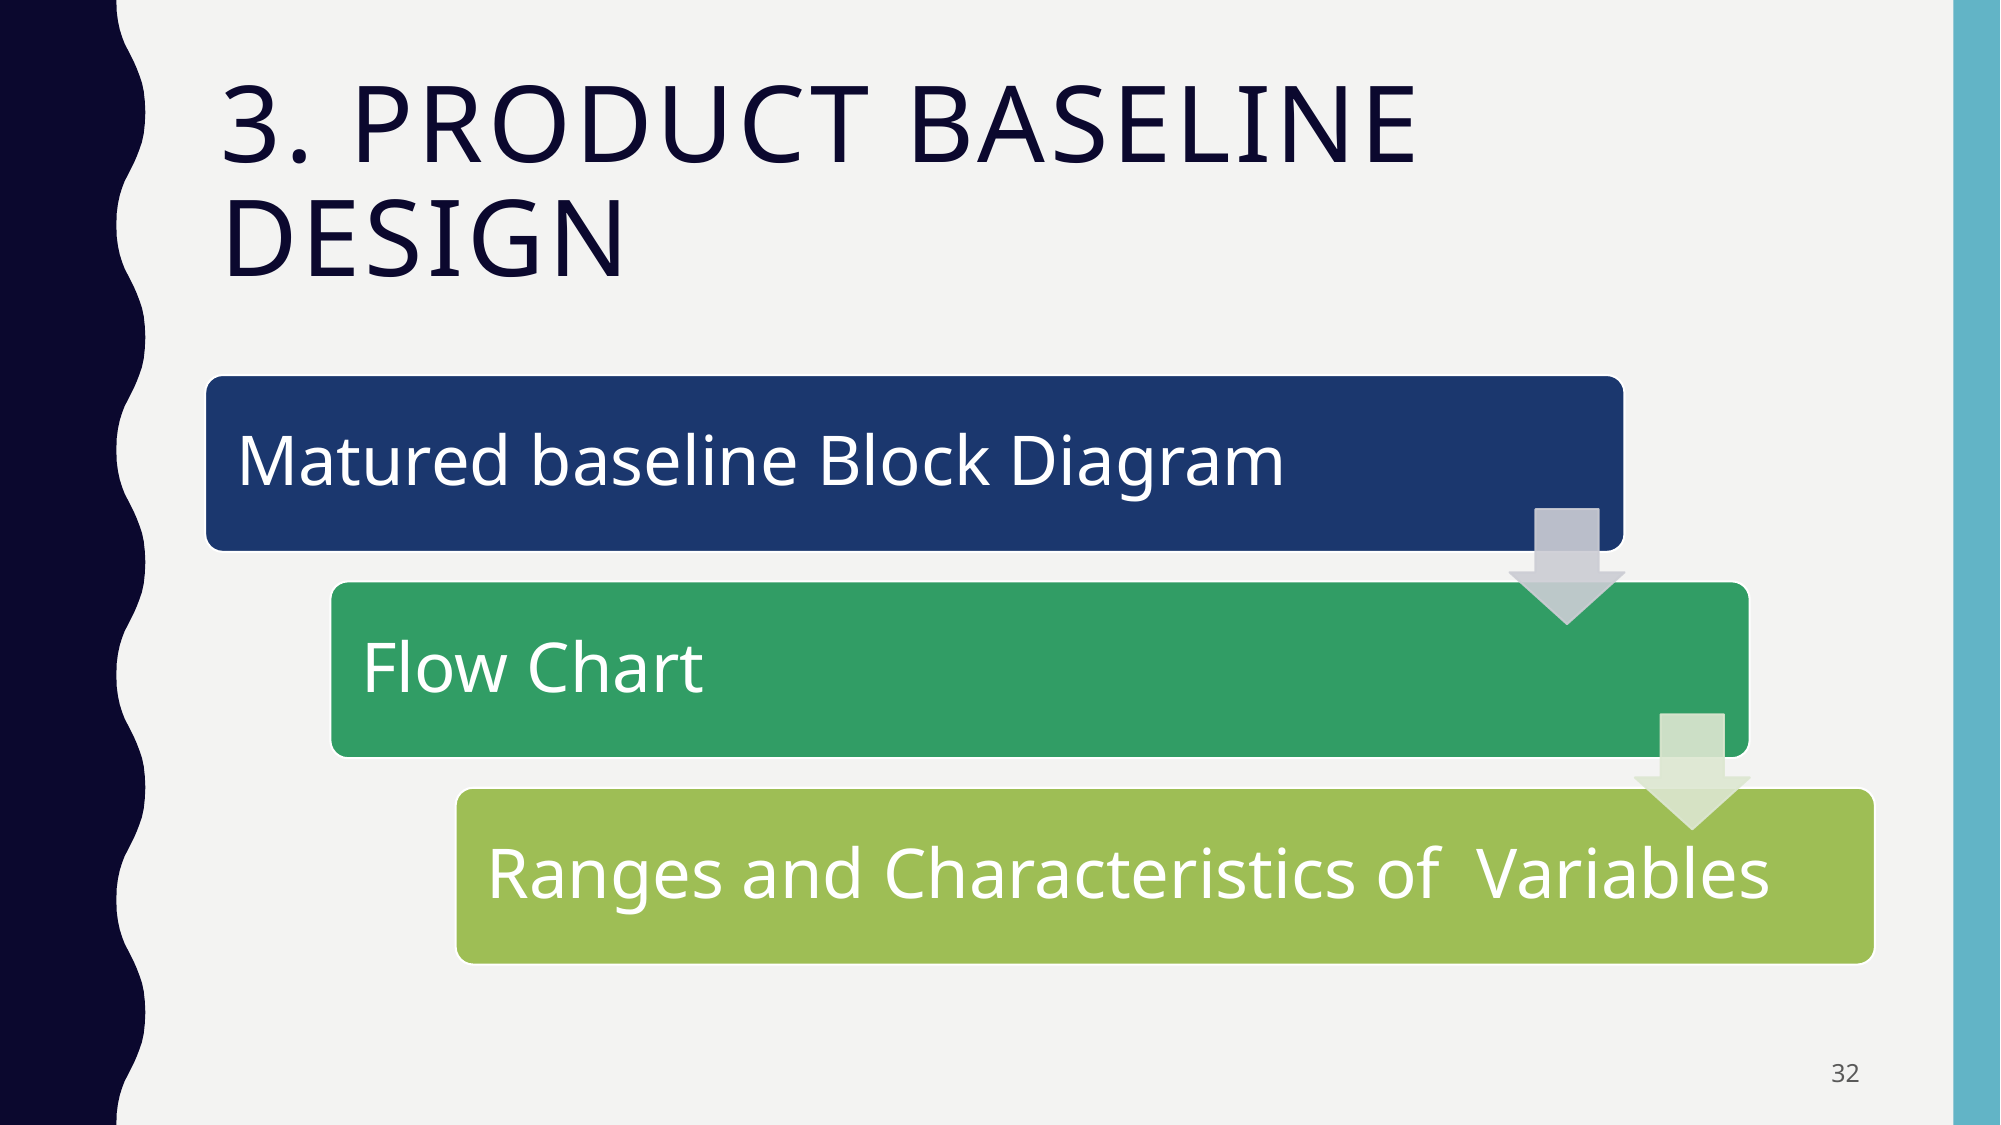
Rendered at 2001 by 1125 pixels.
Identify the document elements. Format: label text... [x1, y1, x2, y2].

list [205, 374, 1875, 965]
slide_number 32 [1412, 1045, 1875, 1103]
title 3. Product baseline design [205, 62, 1875, 308]
